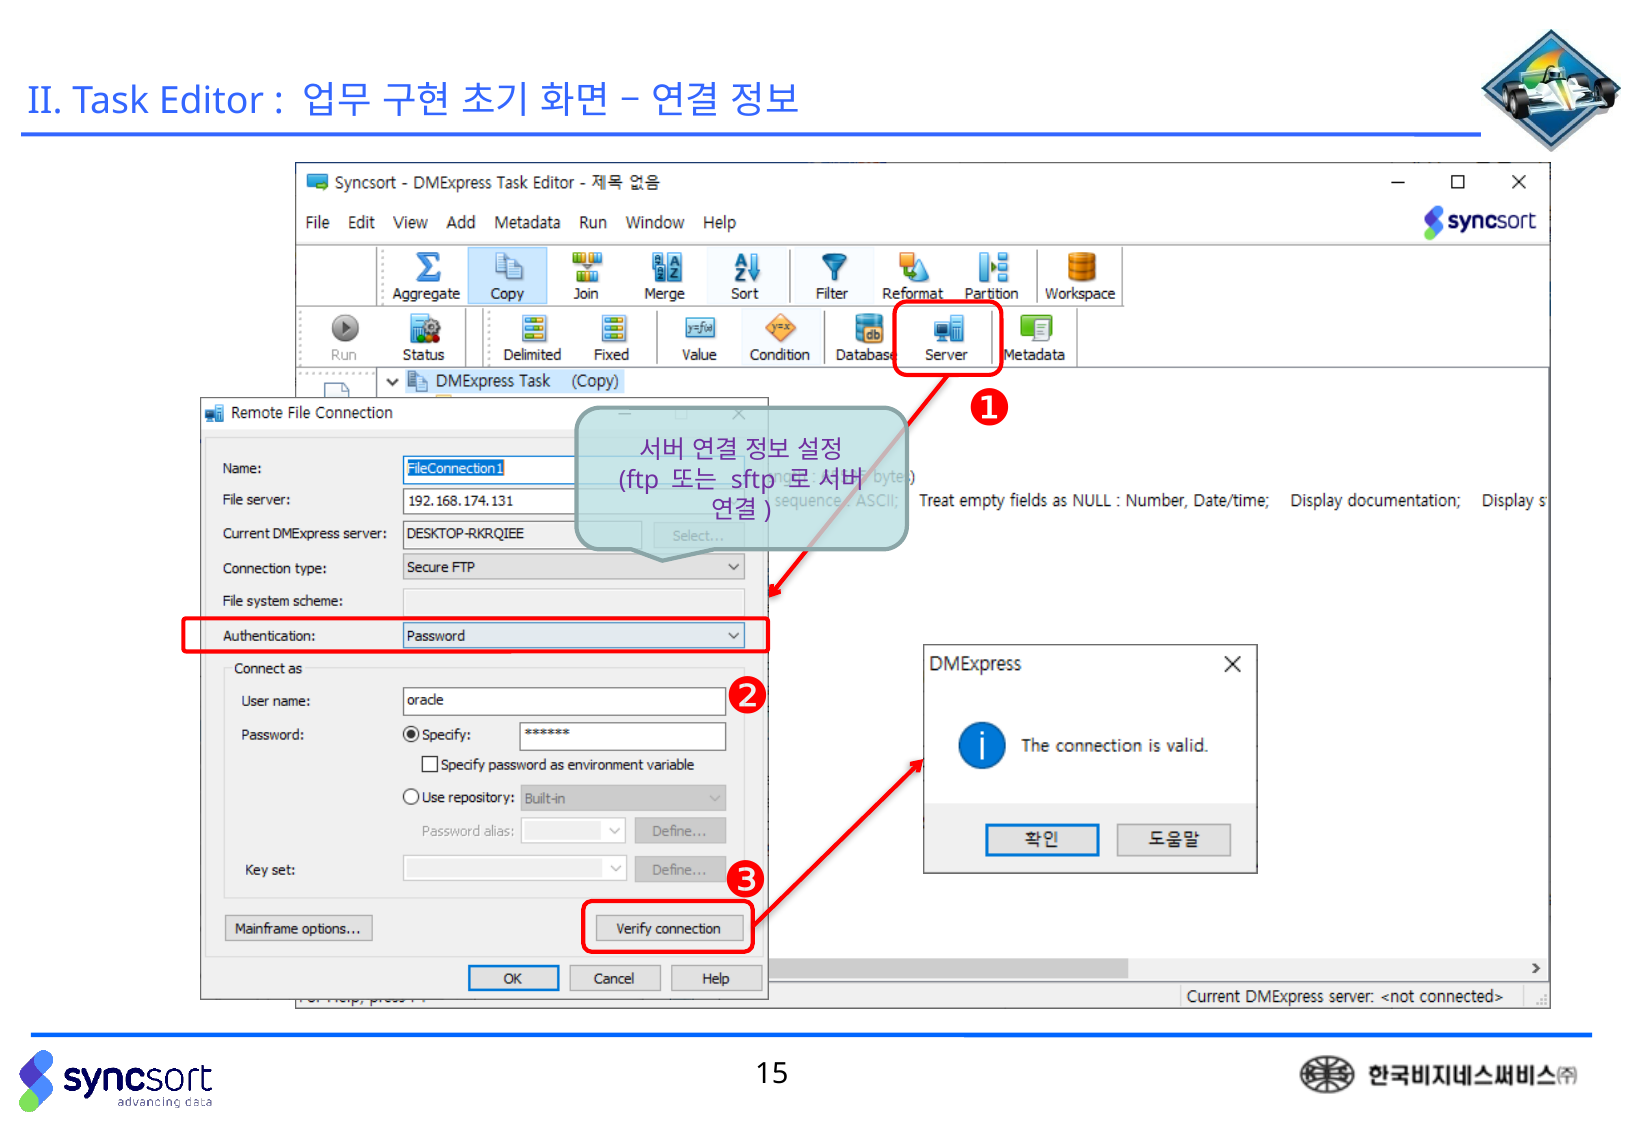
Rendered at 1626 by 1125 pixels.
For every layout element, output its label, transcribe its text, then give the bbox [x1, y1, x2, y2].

text_box II. Task Editor : 업무 구현 초기 화면 – 연결 정보 [12, 73, 1394, 124]
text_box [752, 758, 924, 927]
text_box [767, 374, 949, 599]
picture [19, 1050, 212, 1112]
text_box [181, 616, 195, 654]
picture [1281, 1046, 1593, 1105]
picture [1481, 29, 1621, 153]
picture [200, 162, 1551, 1009]
